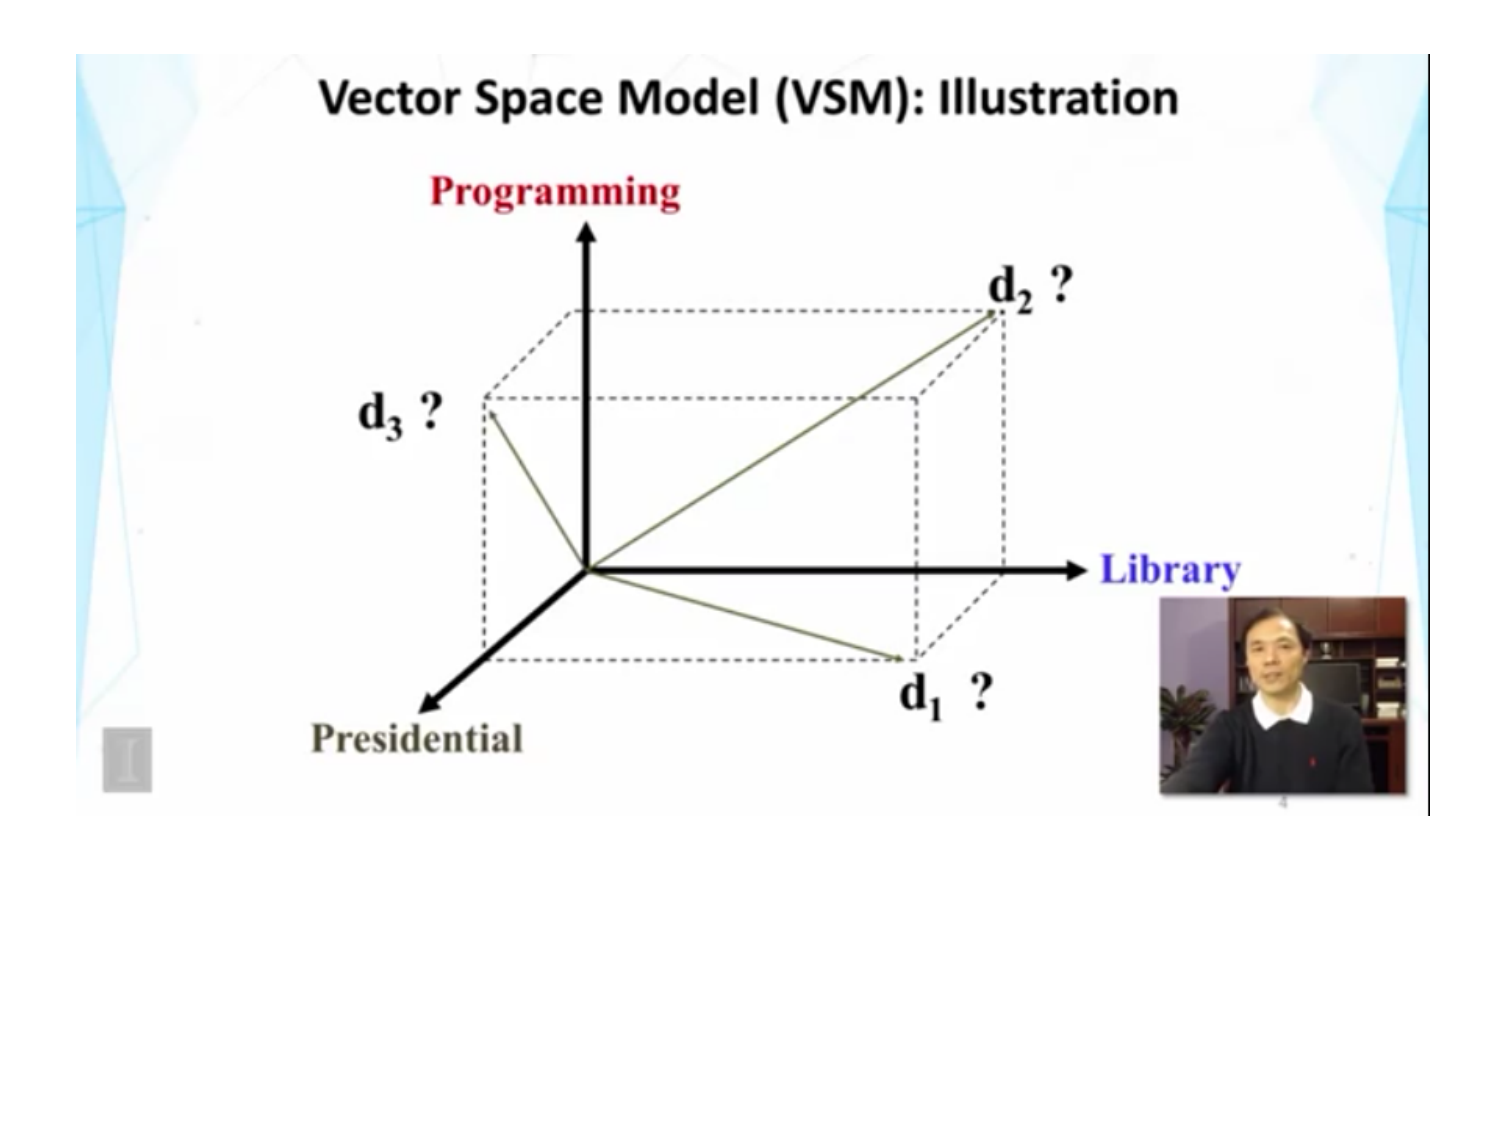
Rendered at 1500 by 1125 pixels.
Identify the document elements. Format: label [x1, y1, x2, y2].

picture [76, 54, 1431, 816]
